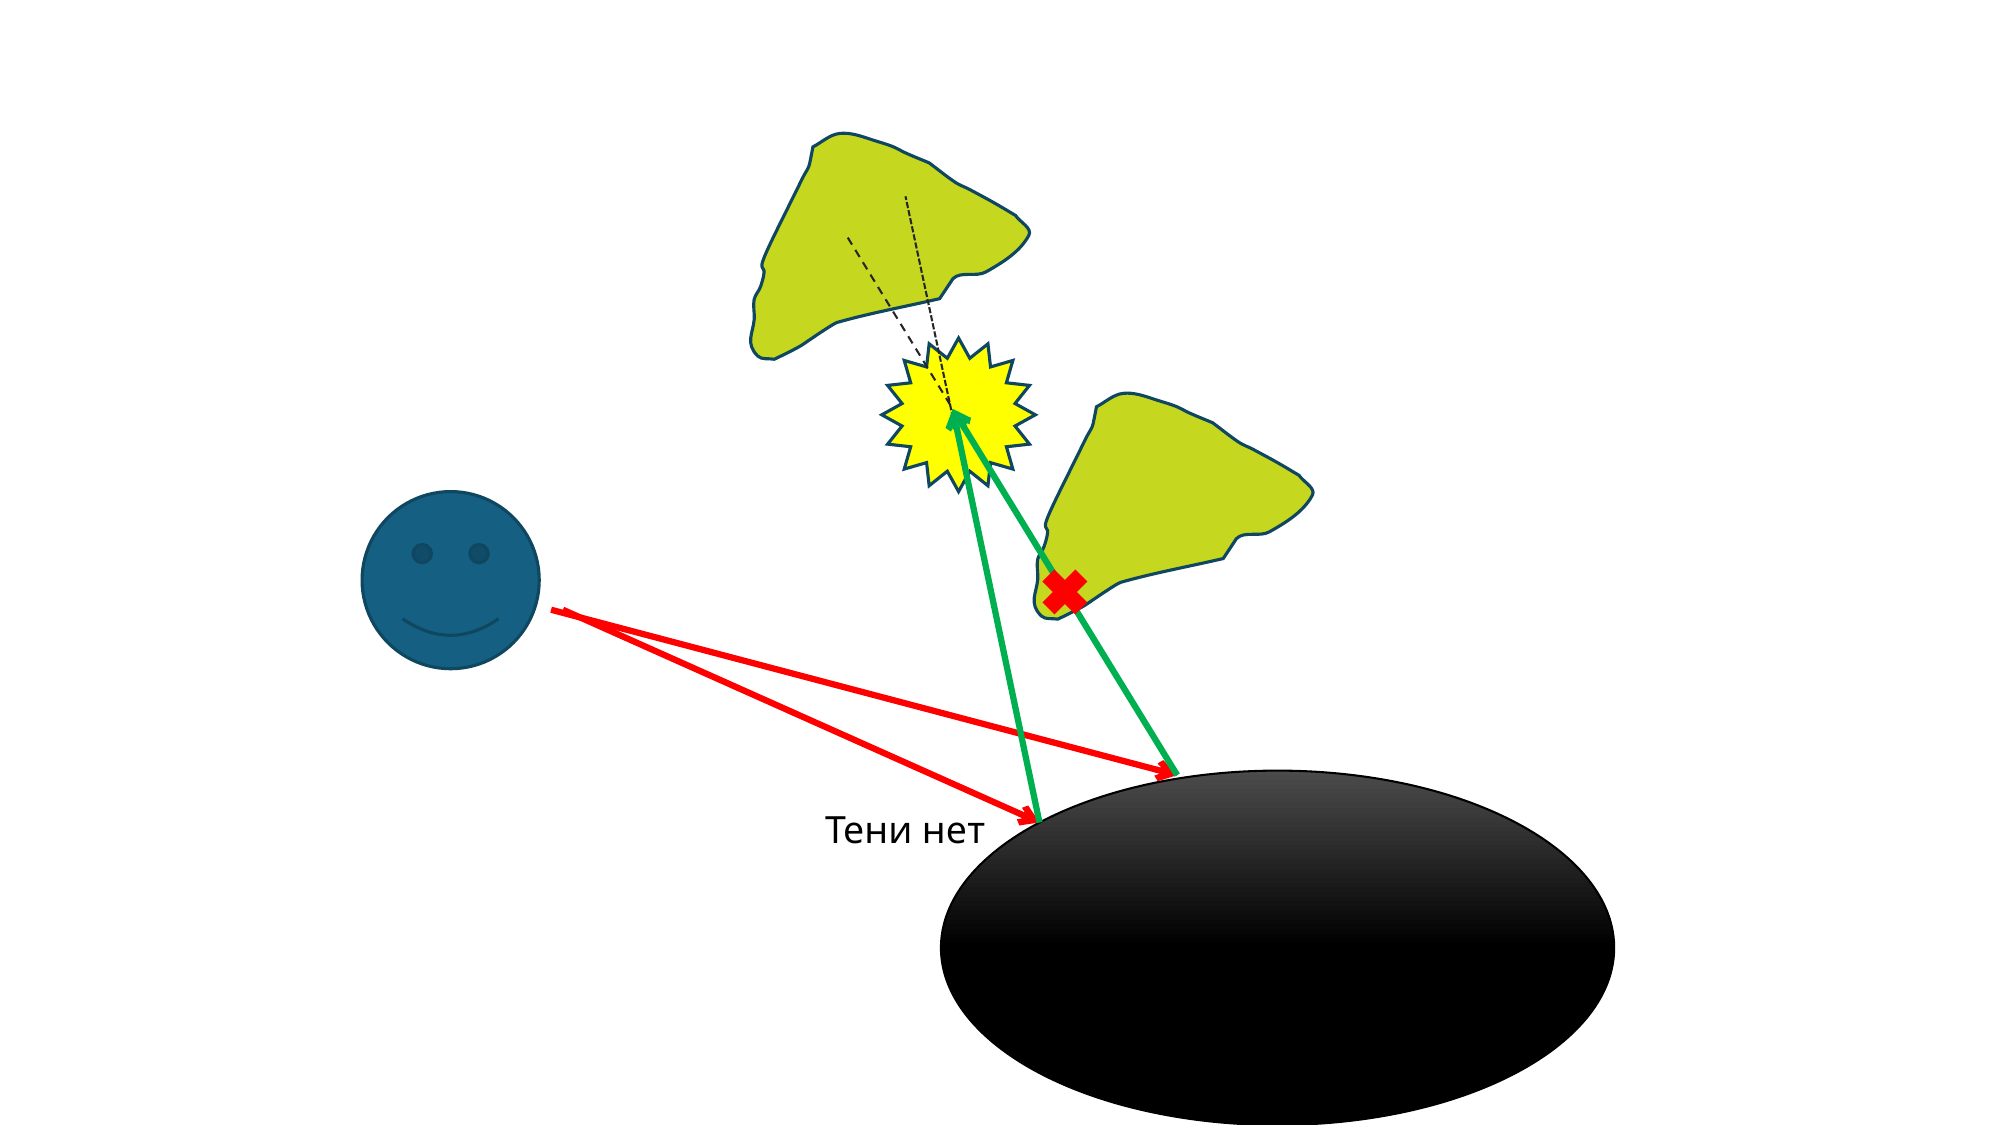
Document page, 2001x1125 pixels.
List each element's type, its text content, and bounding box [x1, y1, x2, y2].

text_box Тени нет [728, 823, 1000, 859]
text_box [749, 131, 984, 361]
text_box [360, 490, 541, 671]
text_box [939, 769, 1616, 1125]
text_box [1040, 408, 1178, 776]
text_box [952, 408, 1040, 823]
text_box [845, 234, 904, 609]
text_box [550, 609, 562, 776]
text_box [562, 609, 904, 823]
text_box [1178, 405, 1315, 571]
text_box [1040, 234, 1178, 408]
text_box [904, 195, 1040, 823]
